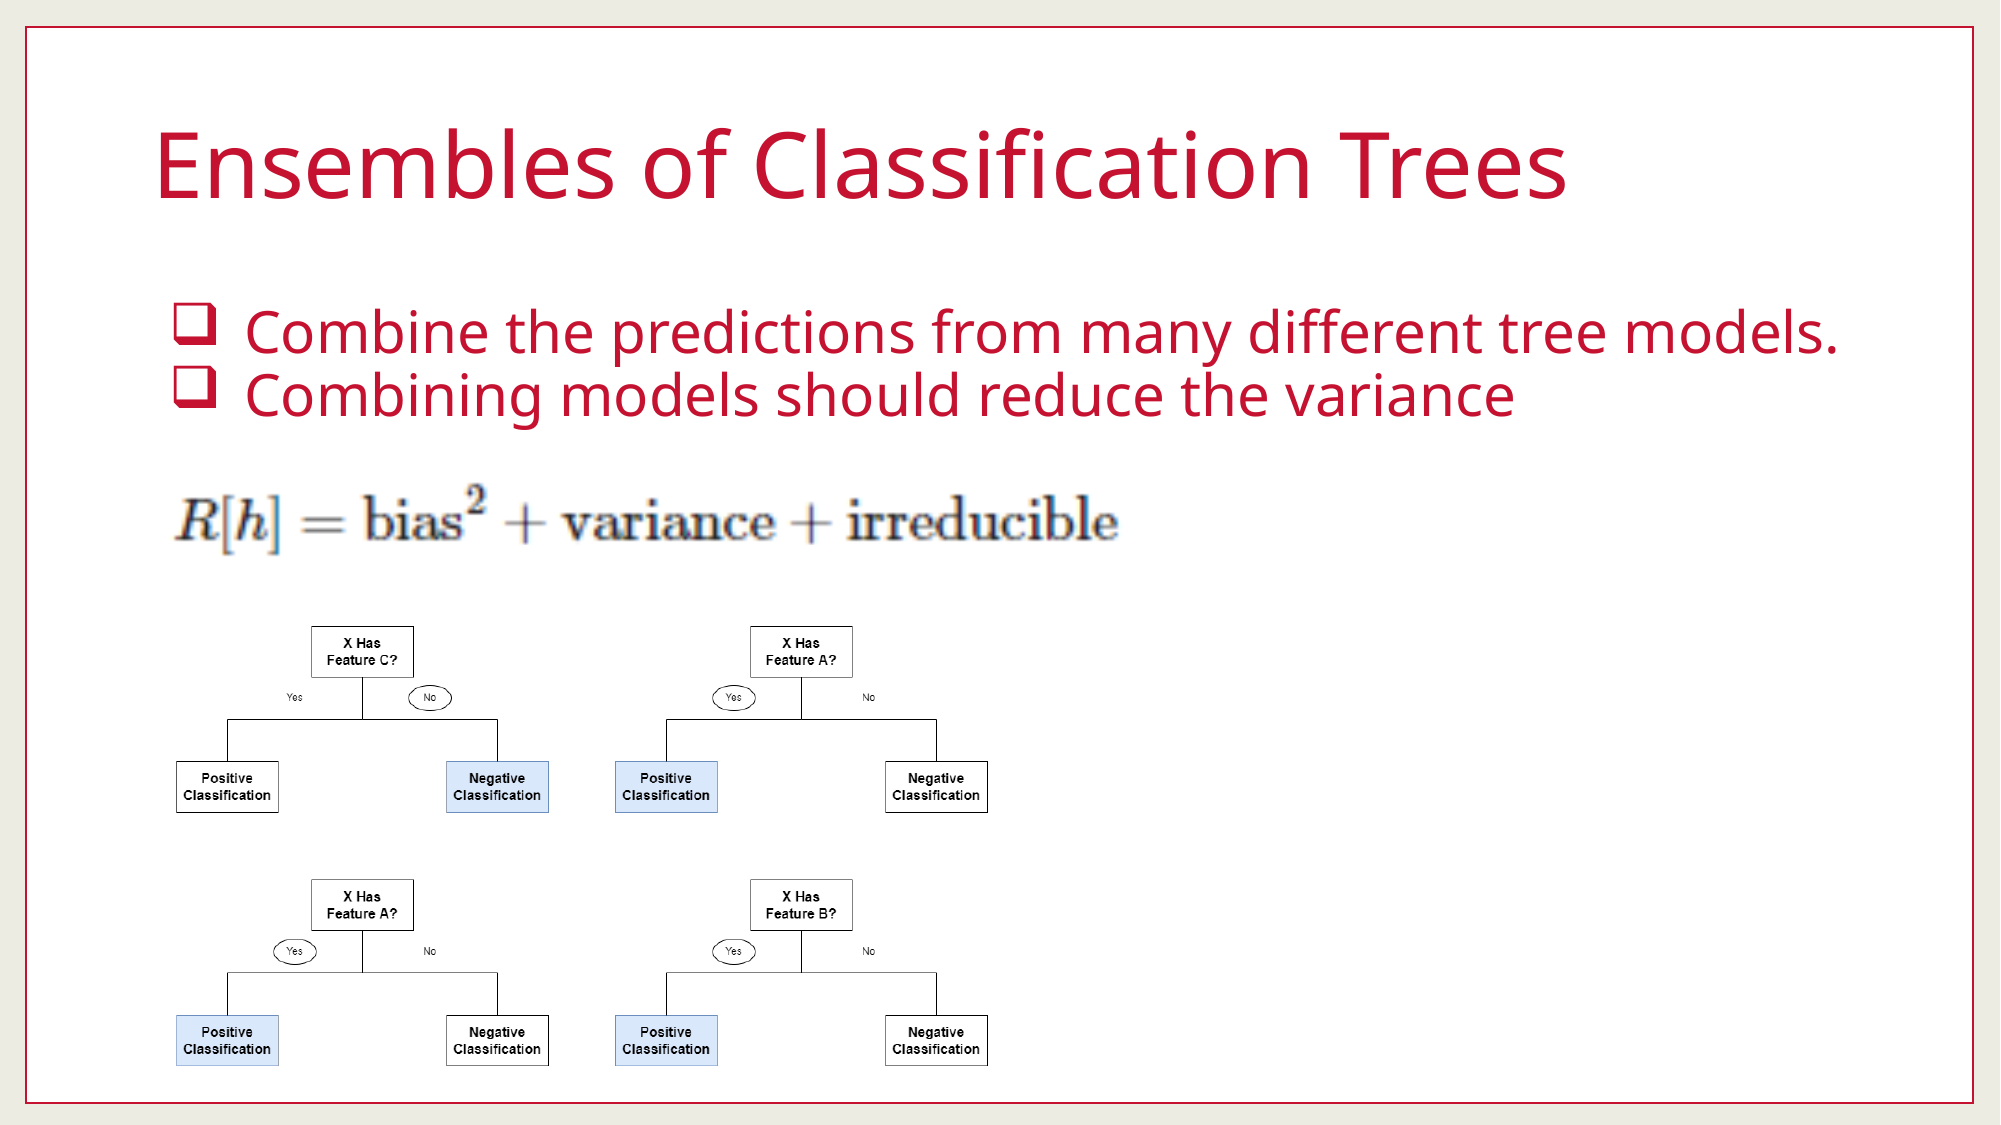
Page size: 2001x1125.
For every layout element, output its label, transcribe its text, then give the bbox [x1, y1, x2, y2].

picture [153, 474, 1145, 576]
title Ensembles of Classification Trees [137, 59, 1945, 278]
list Combine the predictions from many different tree models. Combining models should reduce the variance [154, 296, 1972, 1010]
picture [175, 605, 1026, 1066]
